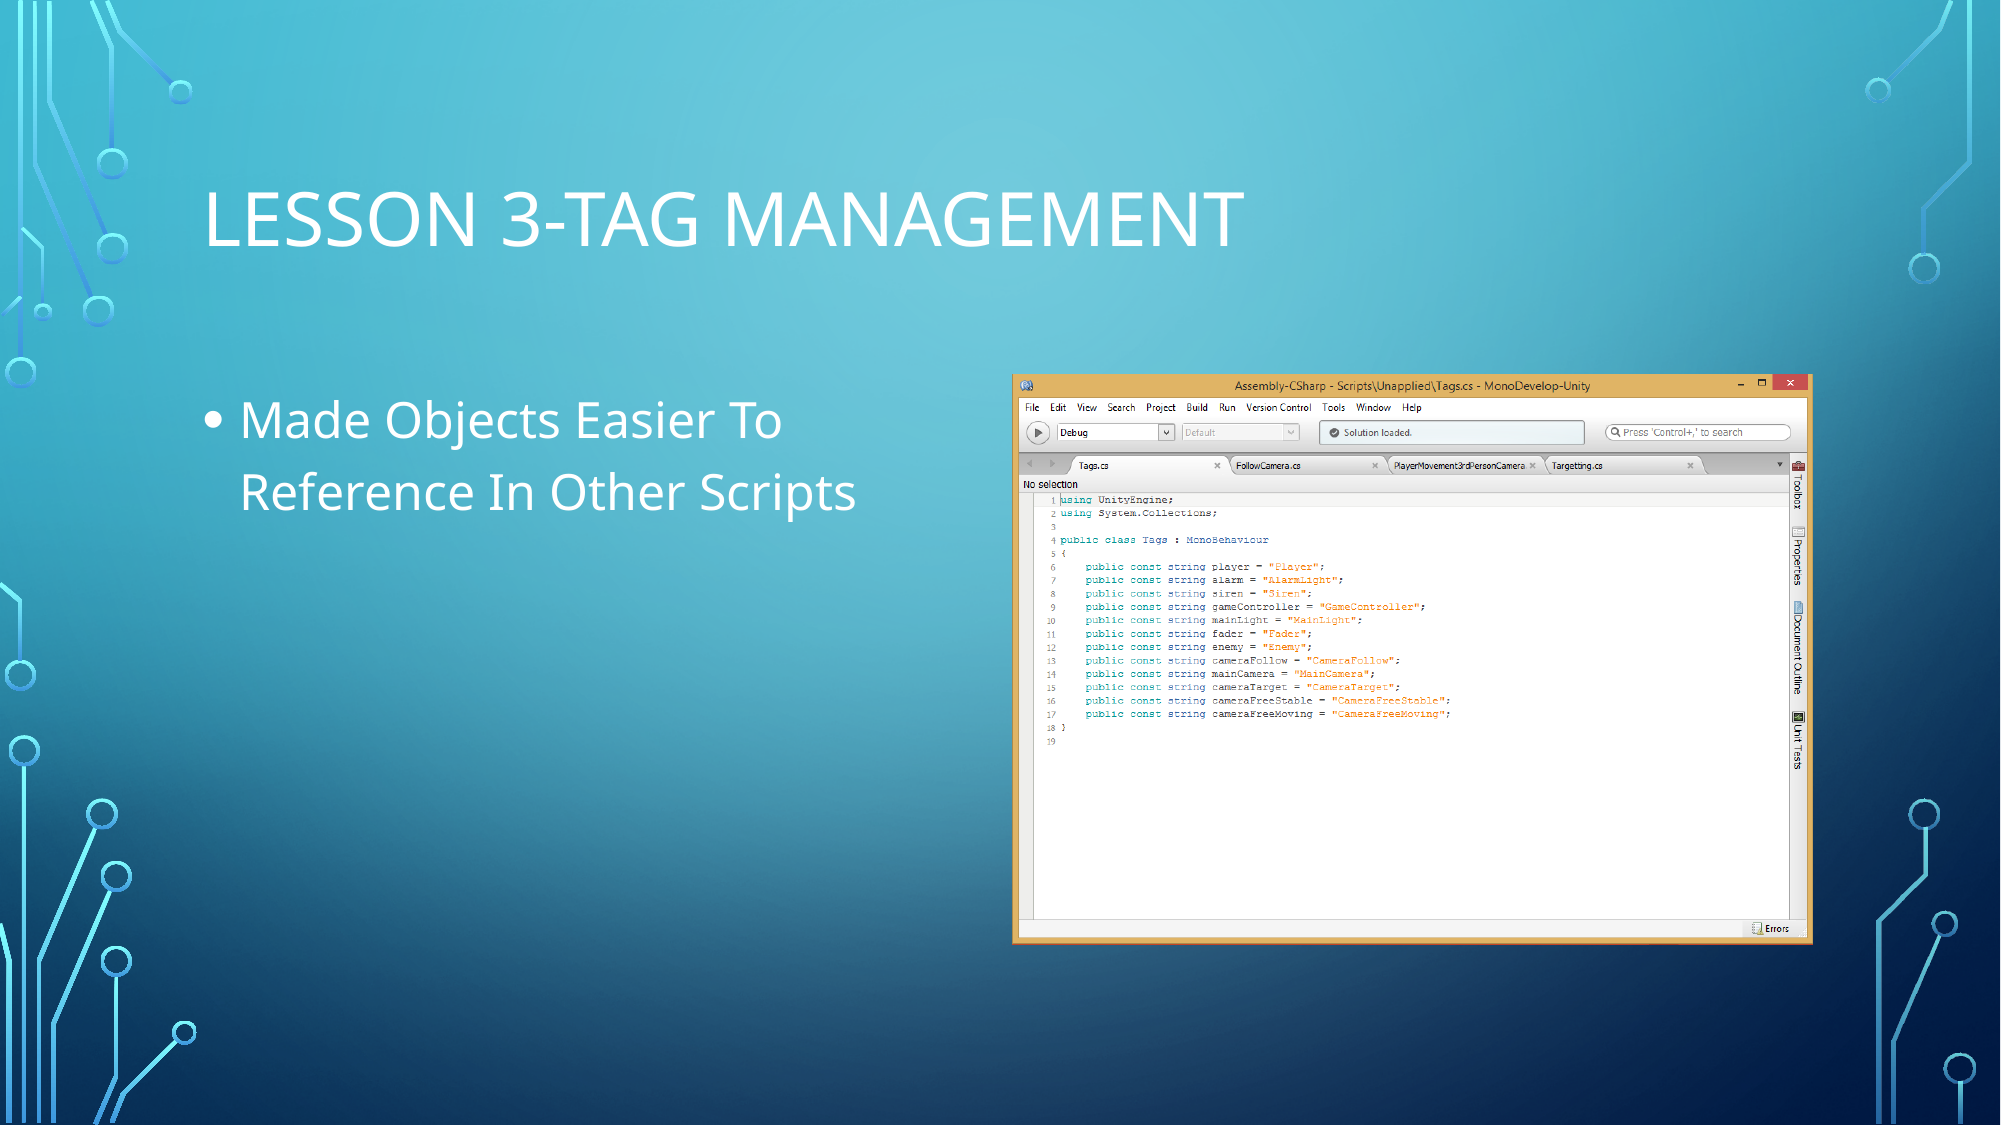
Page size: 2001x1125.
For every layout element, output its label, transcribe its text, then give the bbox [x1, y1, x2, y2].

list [1012, 373, 1813, 946]
title Lesson 3-Tag management [187, 101, 1813, 344]
list Made Objects Easier To Reference In Other Scripts [187, 369, 988, 950]
